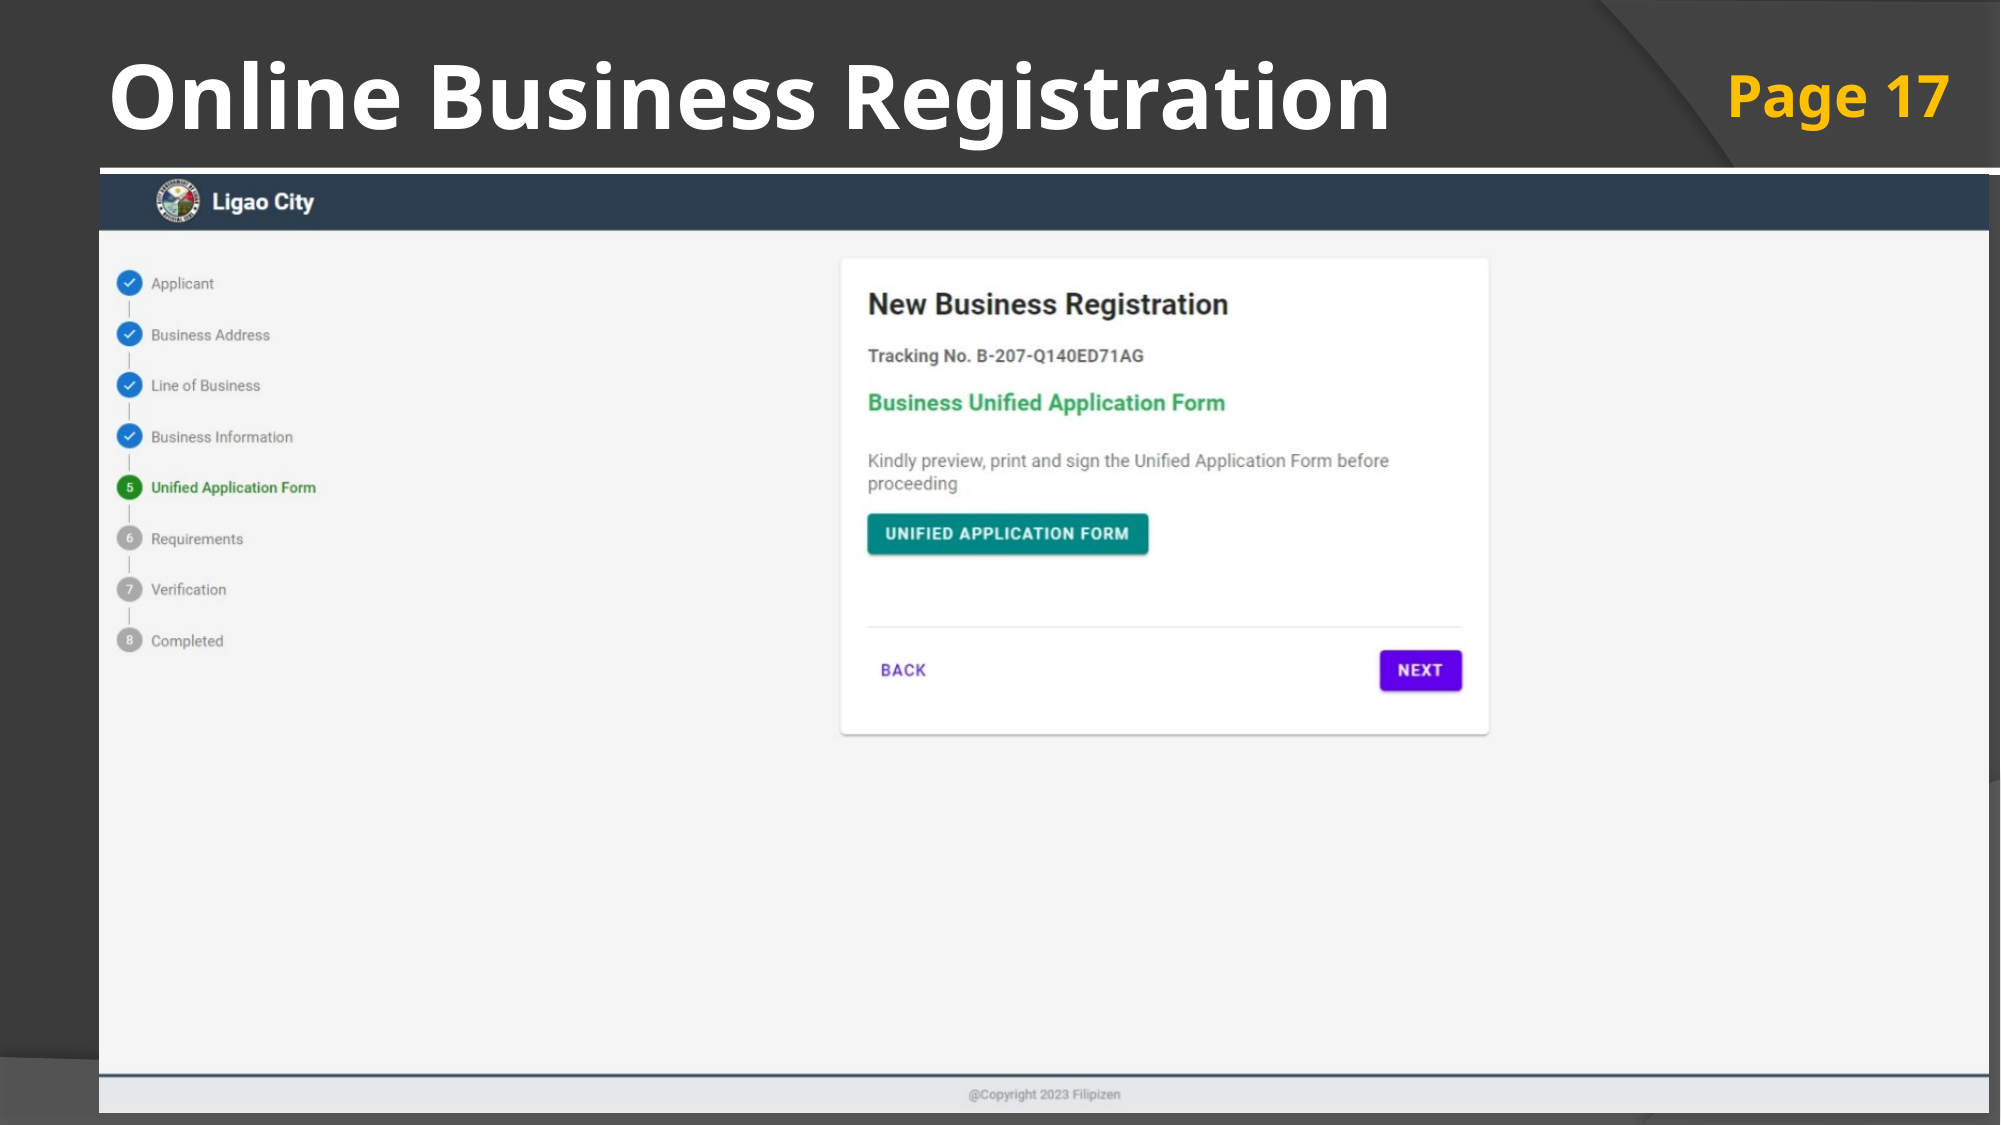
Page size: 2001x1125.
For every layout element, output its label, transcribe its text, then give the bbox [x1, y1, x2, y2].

title Online Business Registration [99, 0, 1734, 166]
picture [99, 174, 1990, 1113]
text_box Page 17 [1674, 43, 1959, 144]
